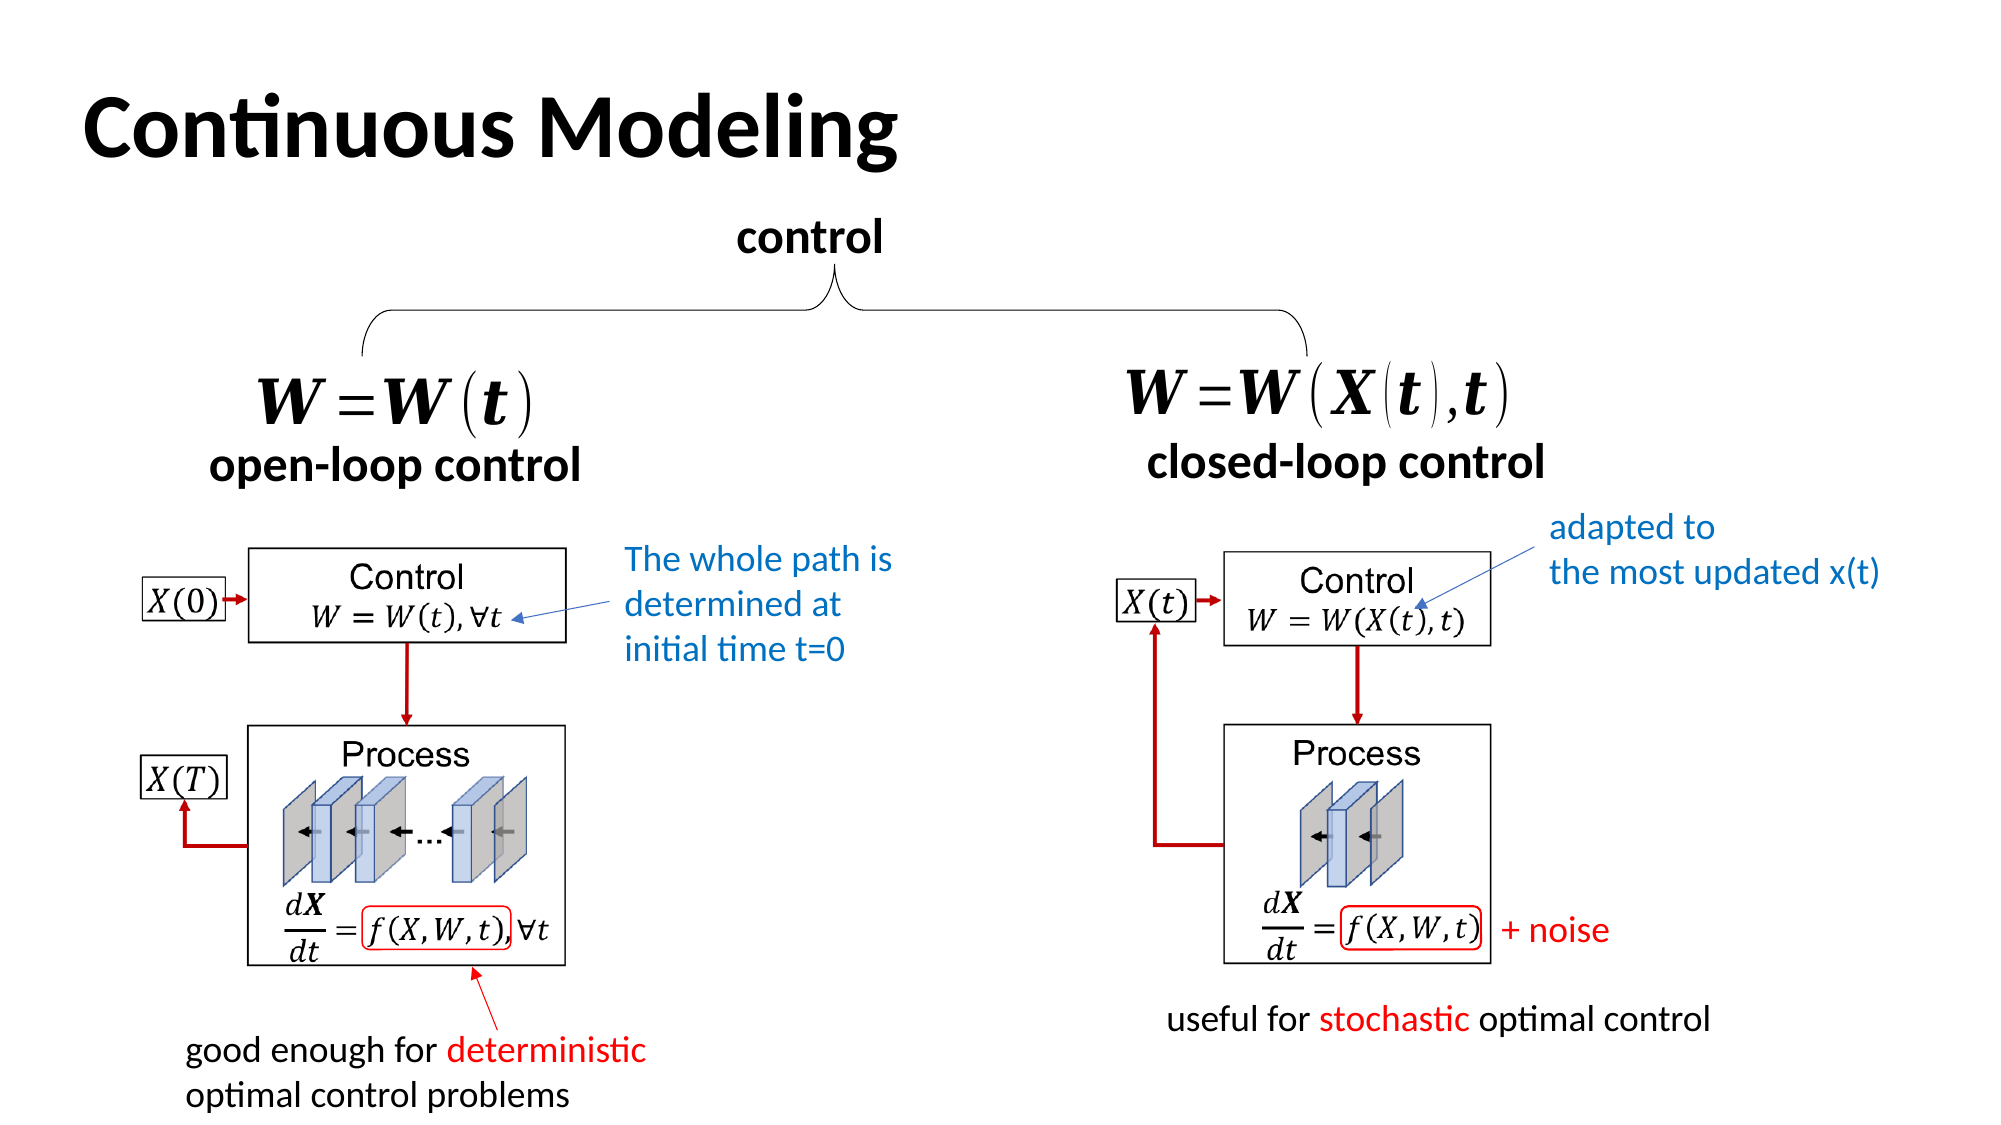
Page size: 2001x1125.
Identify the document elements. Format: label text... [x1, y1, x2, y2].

title Continuous Modeling [68, 19, 1794, 237]
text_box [170, 897, 1937, 1124]
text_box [126, 494, 1923, 981]
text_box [192, 196, 1569, 500]
